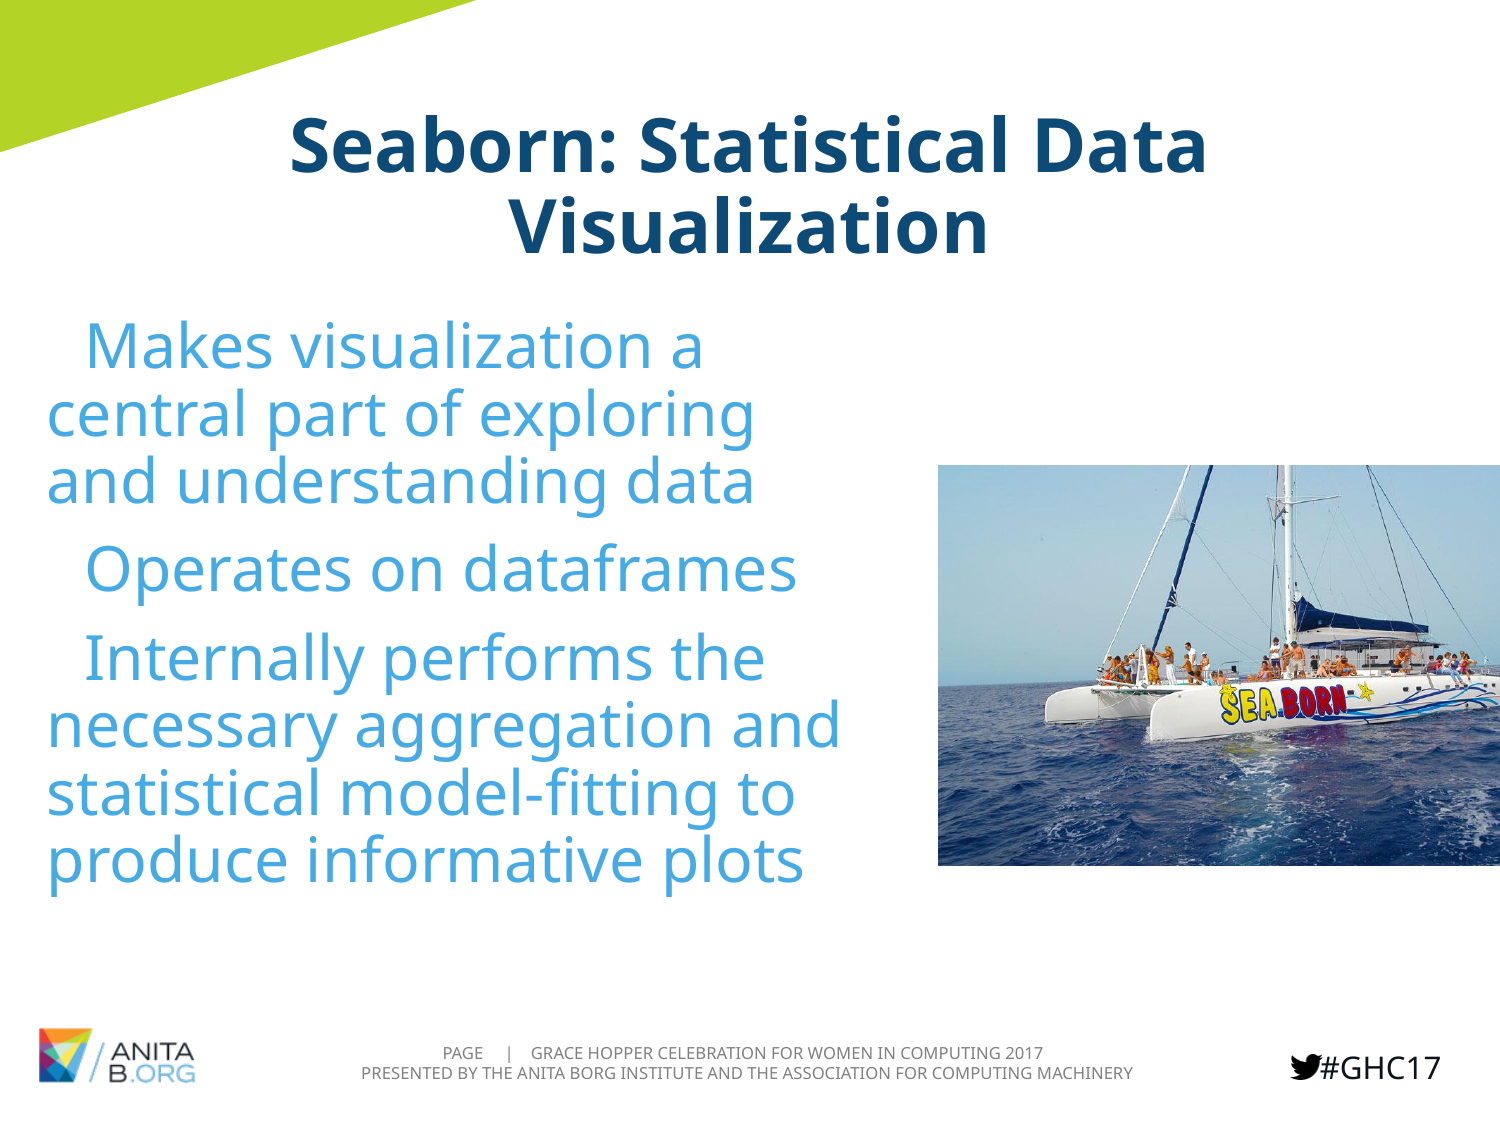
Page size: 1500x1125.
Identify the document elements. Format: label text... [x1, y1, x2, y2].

title Seaborn: Statistical Data Visualization [39, 59, 1461, 278]
list Makes visualization a central part of exploring and understanding data Operates on dataframes Internally performs the necessary aggregation and statistical model-fitting to produce informative plots [39, 307, 858, 999]
picture [1290, 1051, 1323, 1083]
picture [39, 1028, 195, 1083]
picture [938, 465, 1500, 867]
